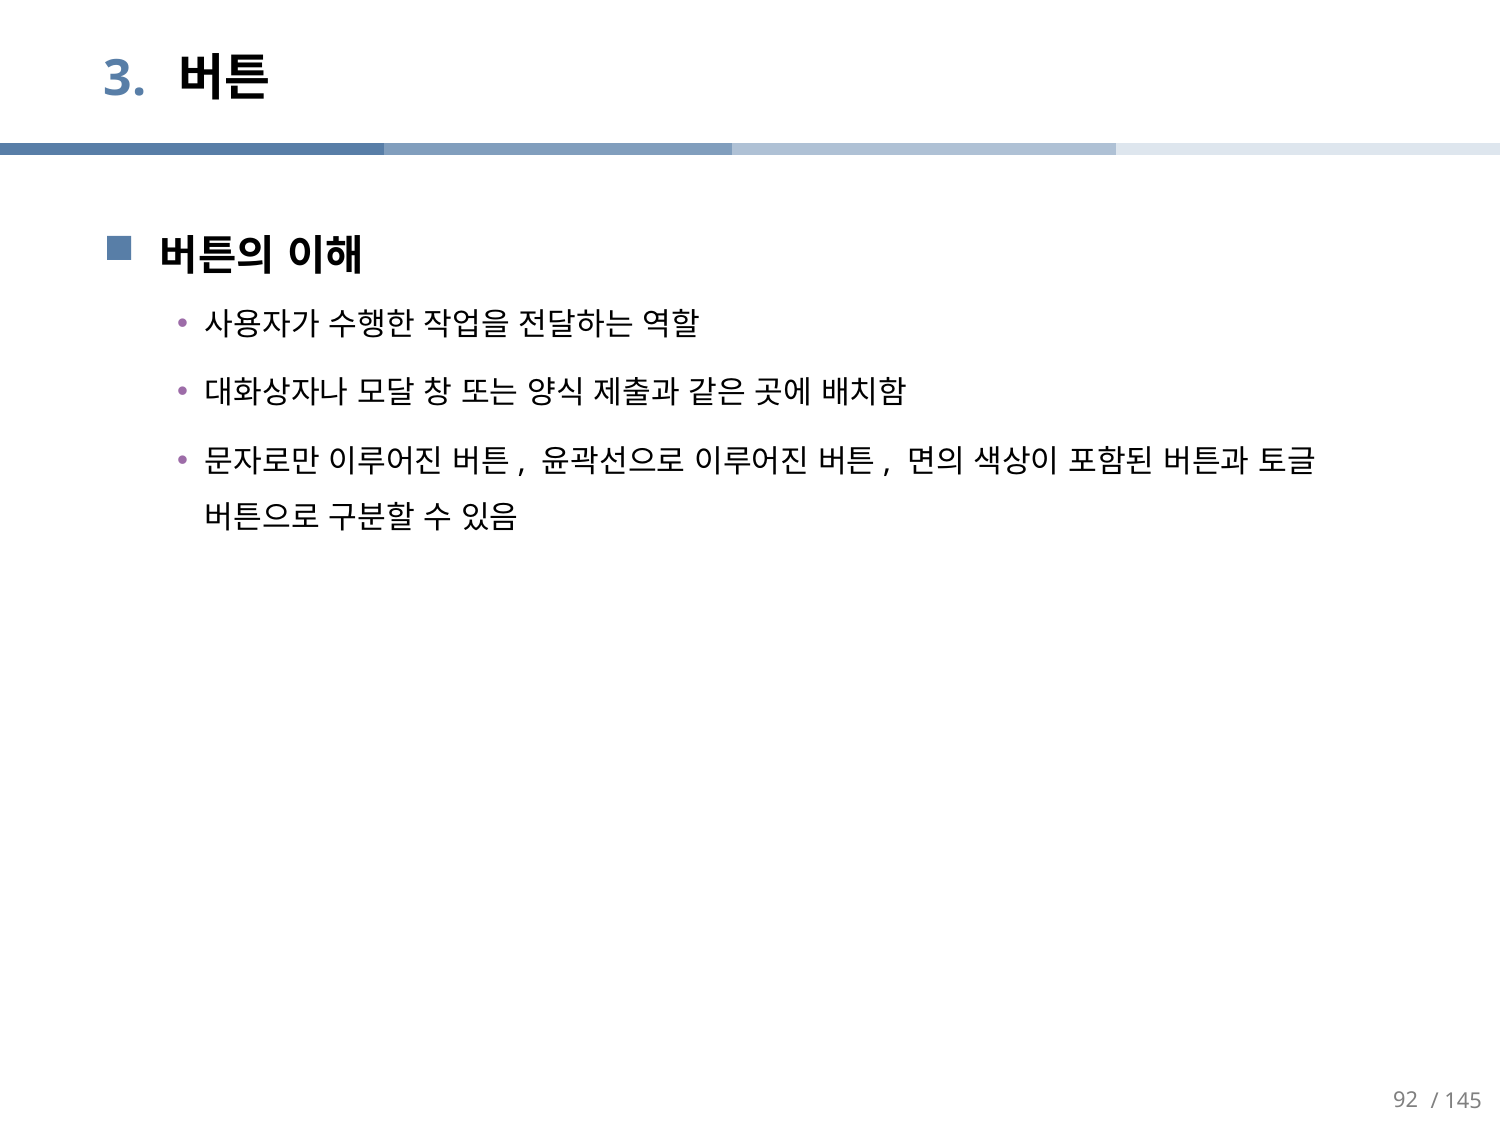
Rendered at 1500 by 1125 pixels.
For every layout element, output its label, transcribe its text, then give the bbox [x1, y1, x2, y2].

list 버튼의 이해 사용자가 수행한 작업을 전달하는 역할 대화상자나 모달 창 또는 양식 제출과 같은 곳에 배치함 문자로만 이루어진 버튼, 윤곽선으로 이루어진 버튼, 면의 색상이 포함된 버튼과 토글 버튼으로 구분할 수 있음 [88, 196, 1436, 1083]
title 버튼 [88, 30, 1211, 121]
